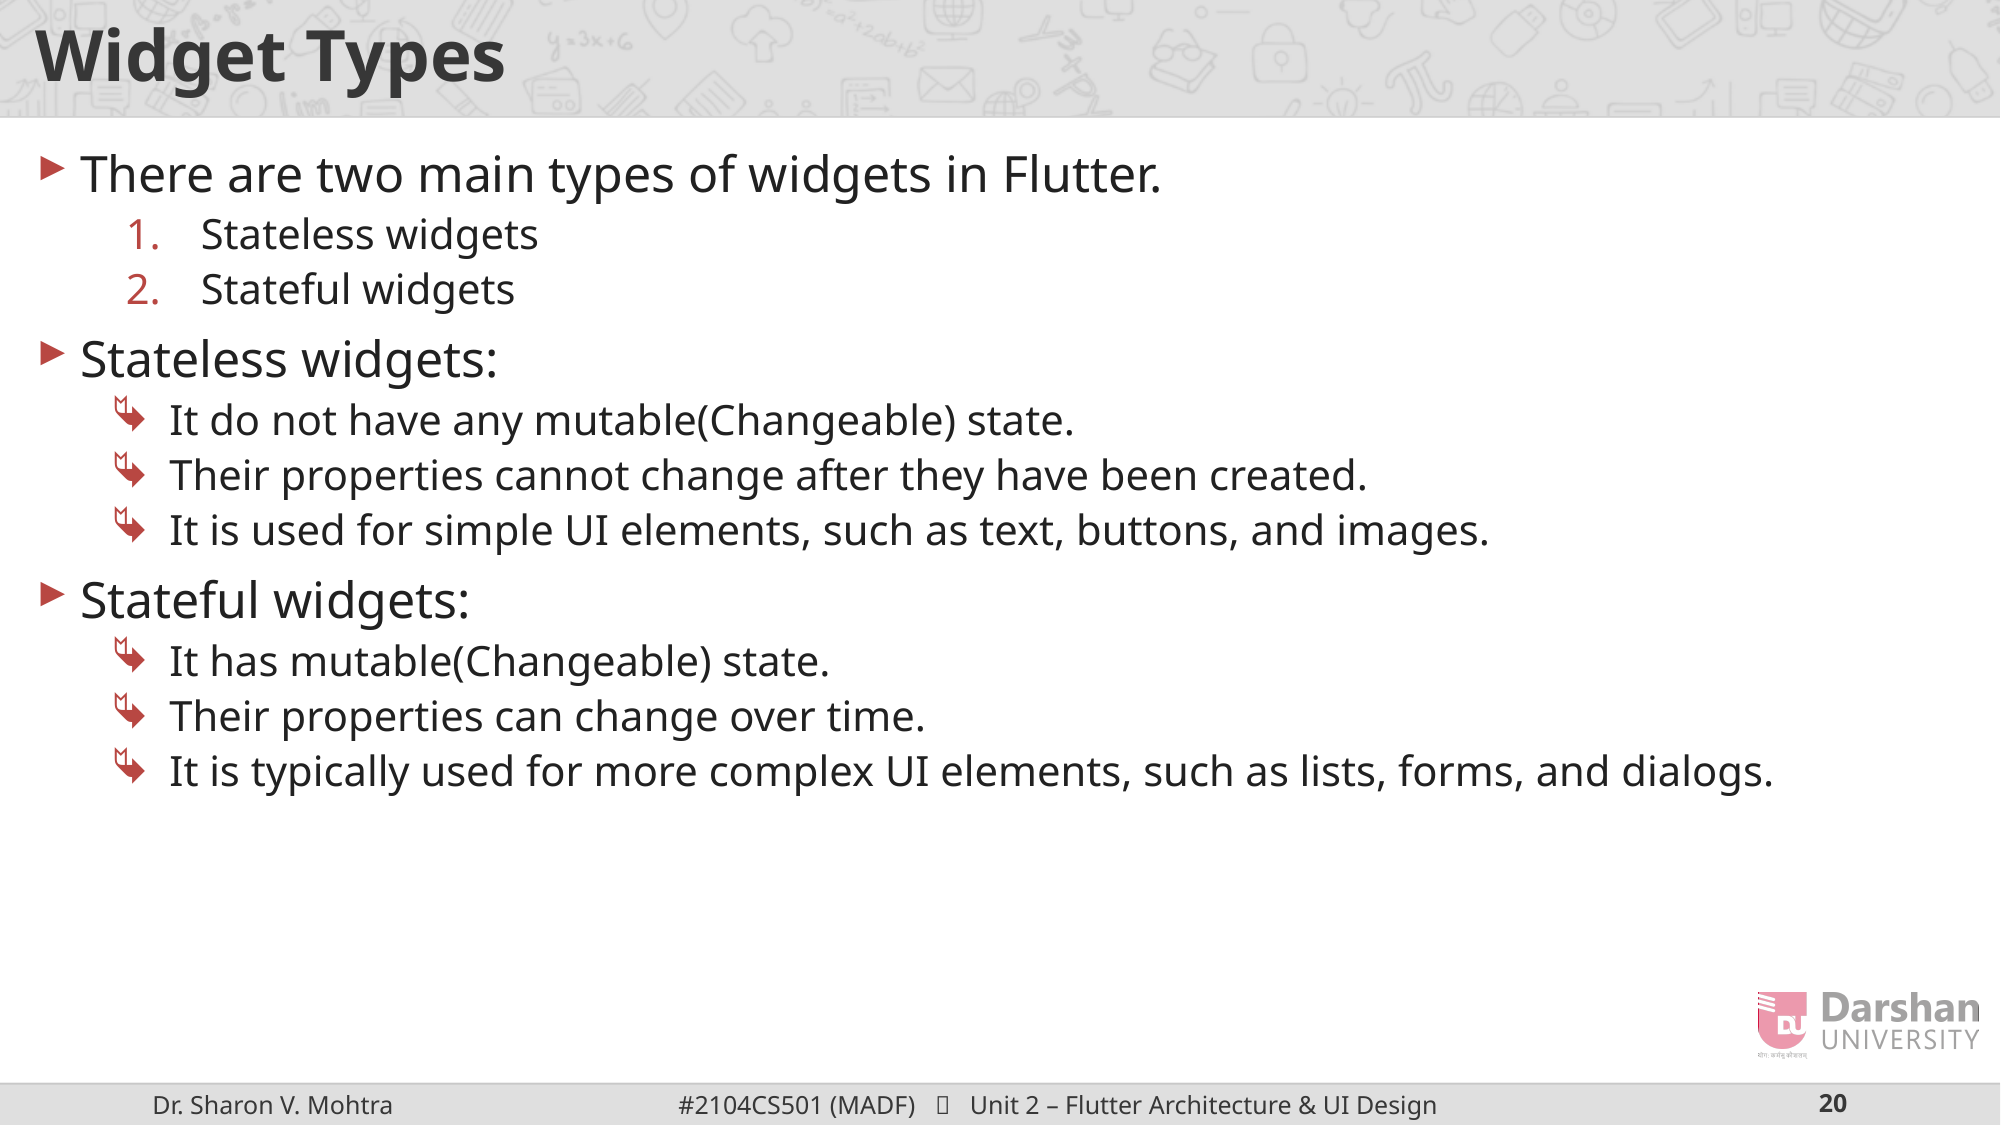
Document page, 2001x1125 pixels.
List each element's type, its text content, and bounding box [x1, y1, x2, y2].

title Widget Types [0, 0, 2000, 117]
list There are two main types of widgets in Flutter. Stateless widgets Stateful widgets Stateless widgets: It do not have any mutable(Changeable) state. Their properties cannot change after they have been created. It is used for simple UI elements, such as text, buttons, and images. Stateful widgets: It has mutable(Changeable) state. Their properties can change over time. It is typically used for more complex UI elements, such as lists, forms, and dialogs. [21, 141, 1979, 1059]
